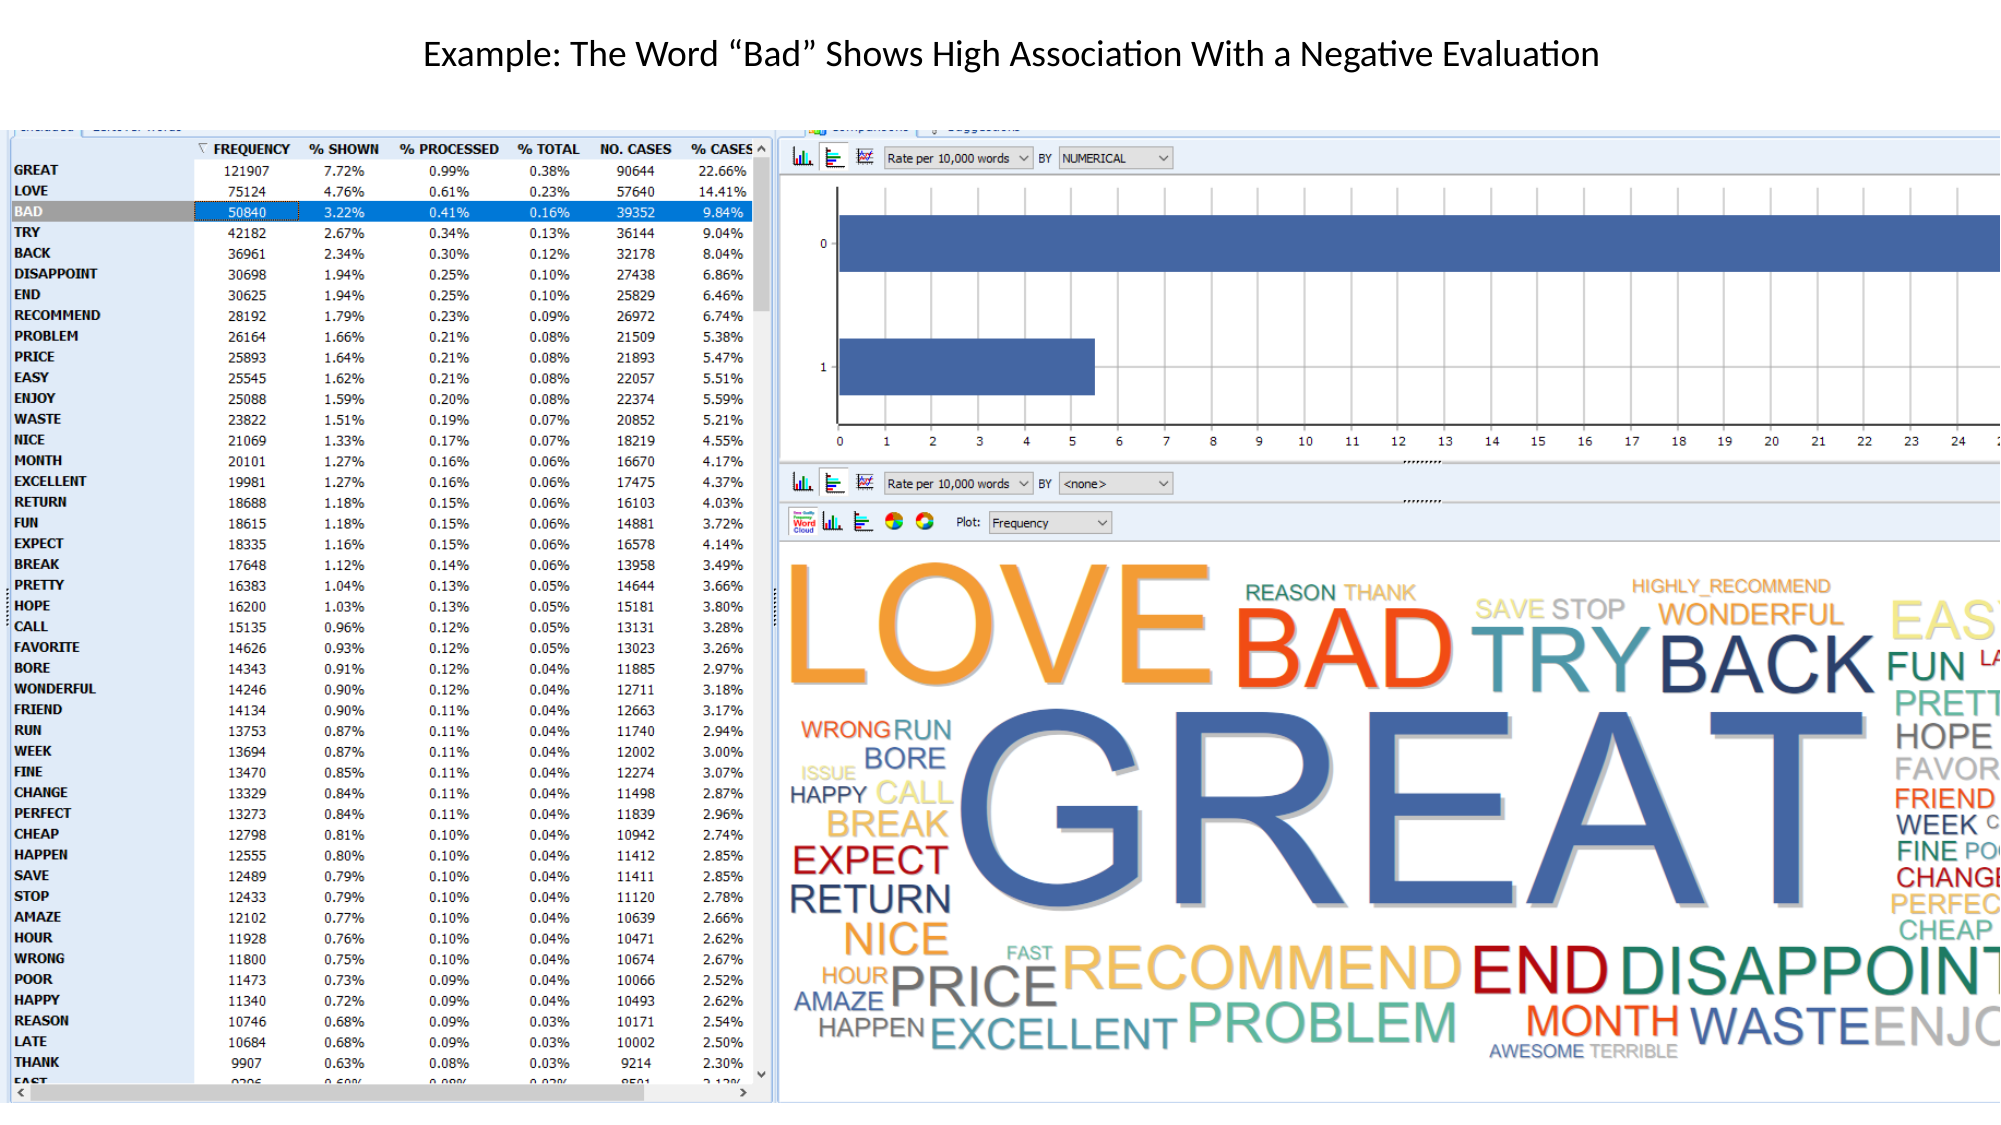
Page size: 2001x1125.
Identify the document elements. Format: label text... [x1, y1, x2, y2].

picture [0, 130, 2000, 1104]
text_box Example: The Word “Bad” Shows High Association With a Negative Evaluation [408, 21, 1898, 82]
